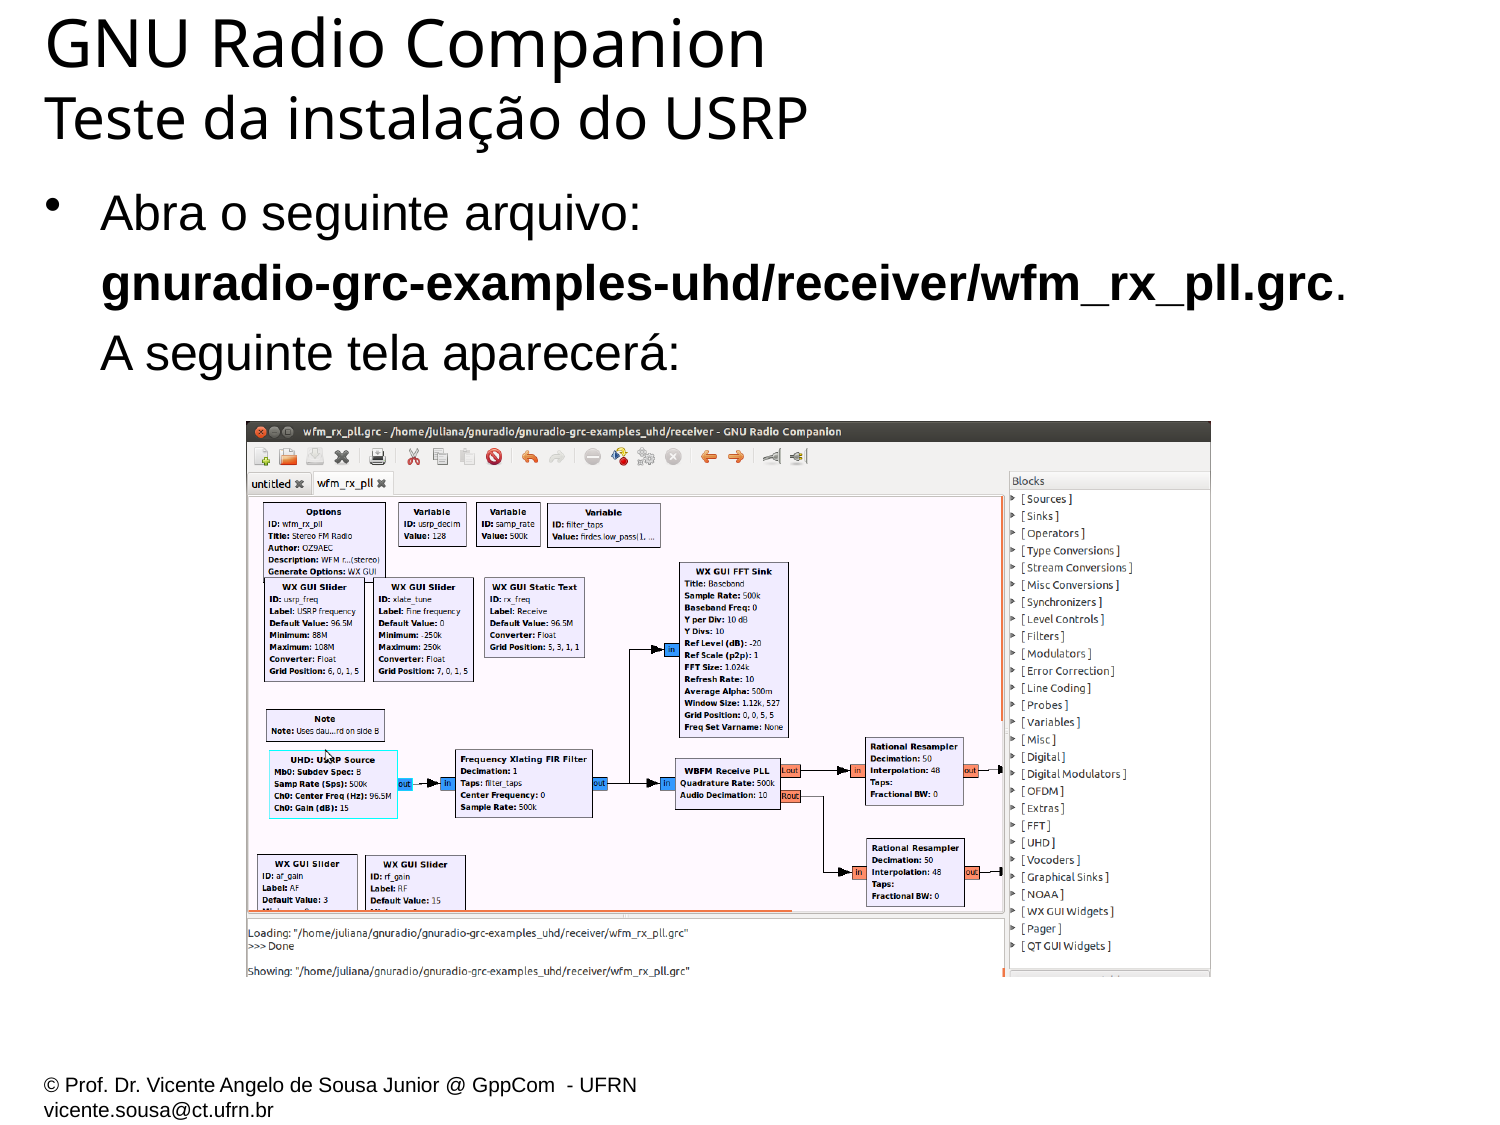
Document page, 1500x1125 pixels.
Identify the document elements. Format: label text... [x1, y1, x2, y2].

list Abra o seguinte arquivo: gnuradio-grc-examples-uhd/receiver/wfm_rx_pll.grc. A seguinte tela aparecerá: [29, 172, 1438, 1036]
picture [245, 421, 1211, 977]
title GNU Radio Companion Teste da instalação do USRP [29, 7, 1393, 146]
